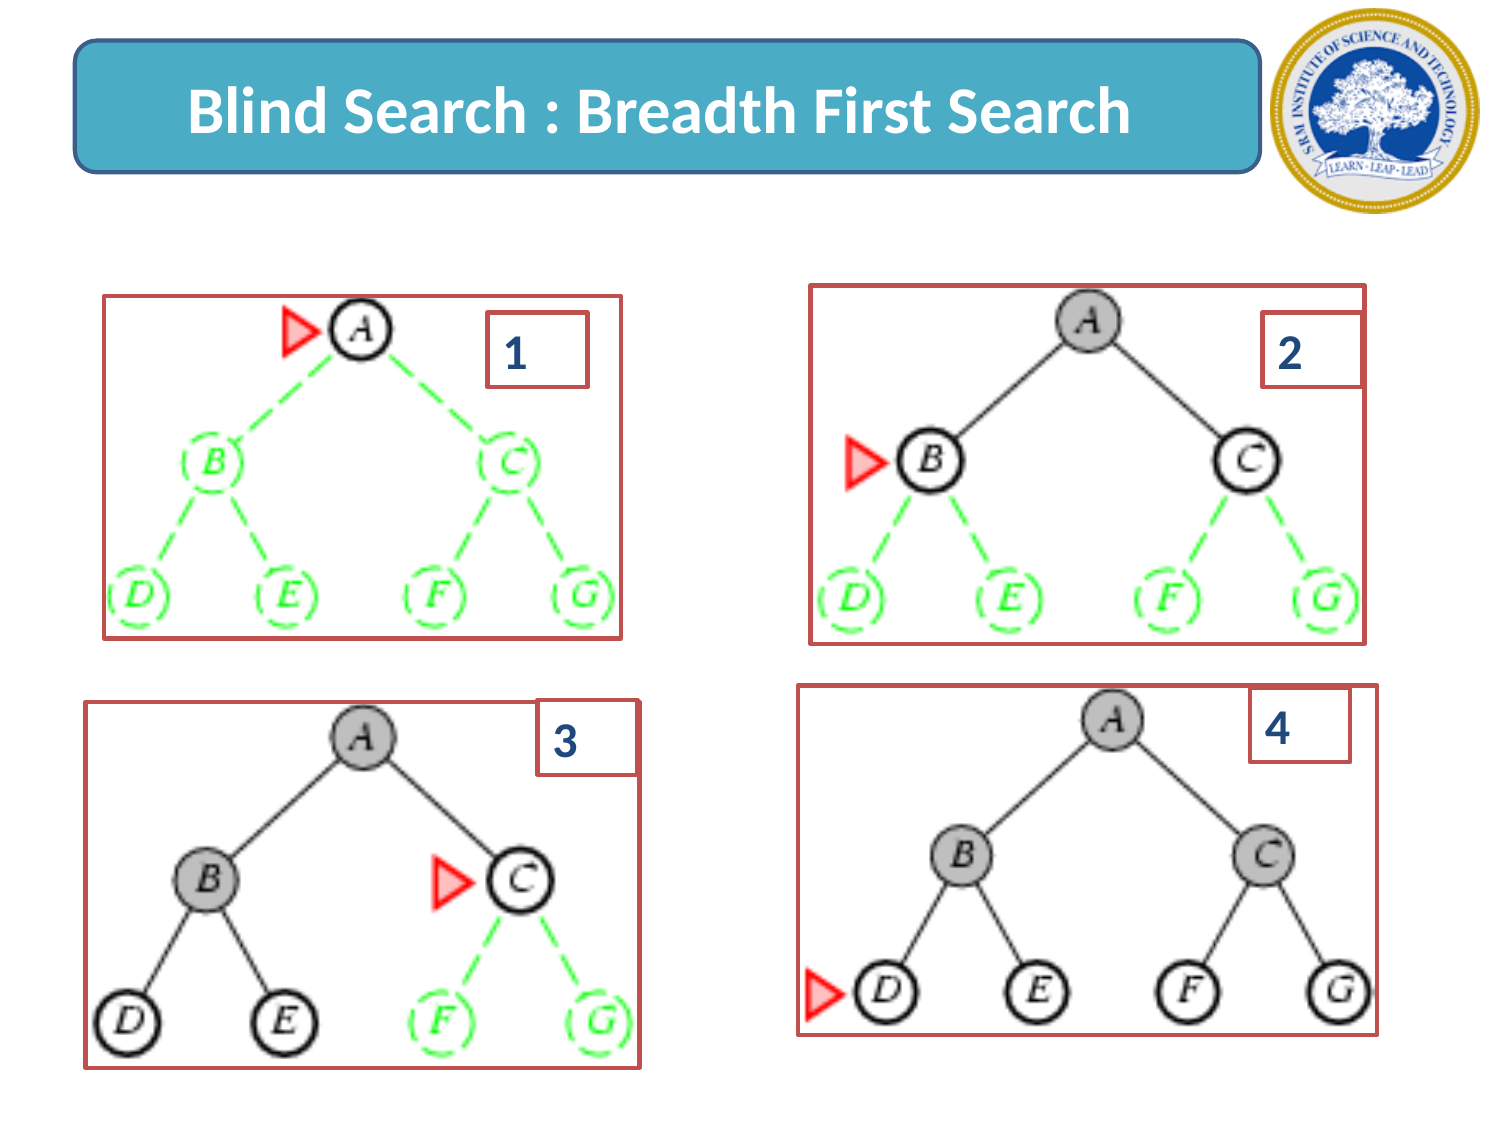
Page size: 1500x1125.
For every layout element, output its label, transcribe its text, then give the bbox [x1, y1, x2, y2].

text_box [87, 699, 638, 1066]
picture [1270, 8, 1480, 214]
text_box Blind Search : Breadth First Search [72, 38, 1263, 175]
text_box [812, 287, 1363, 643]
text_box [105, 297, 619, 637]
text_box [799, 687, 1376, 1033]
